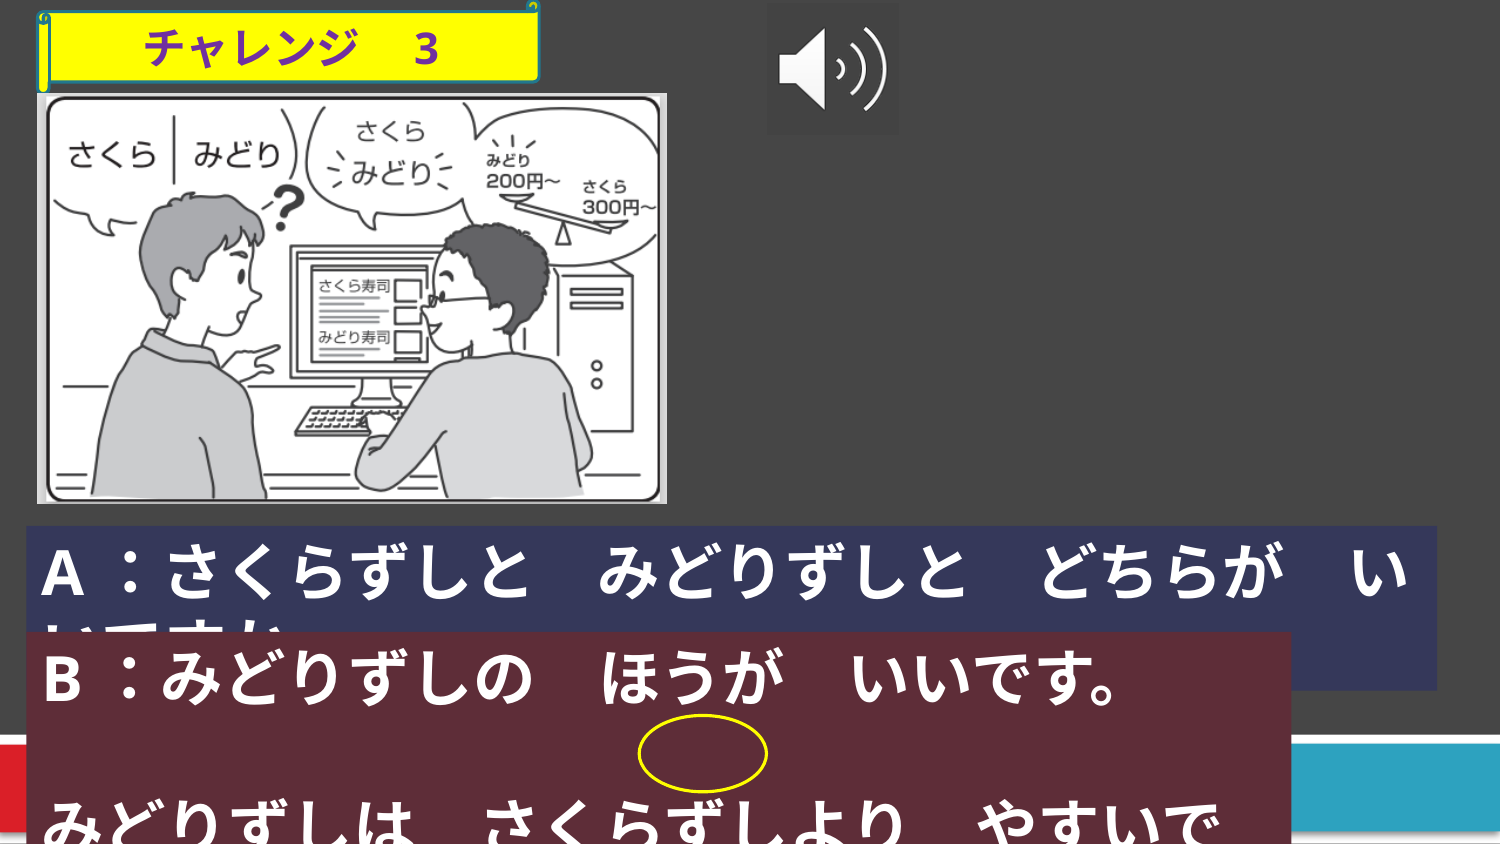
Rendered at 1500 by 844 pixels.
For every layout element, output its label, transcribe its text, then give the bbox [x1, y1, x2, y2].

picture [37, 93, 667, 505]
text_box チャレンジ 3 [35, 0, 541, 93]
picture [766, 2, 901, 136]
text_box B：みどりずしの ほうが いいです。 みどりずしは さくらずしより やすいですから。 [26, 631, 1292, 844]
text_box [637, 713, 769, 794]
text_box A：さくらずしと みどりずしと どちらが いいですか。 [26, 525, 1438, 691]
